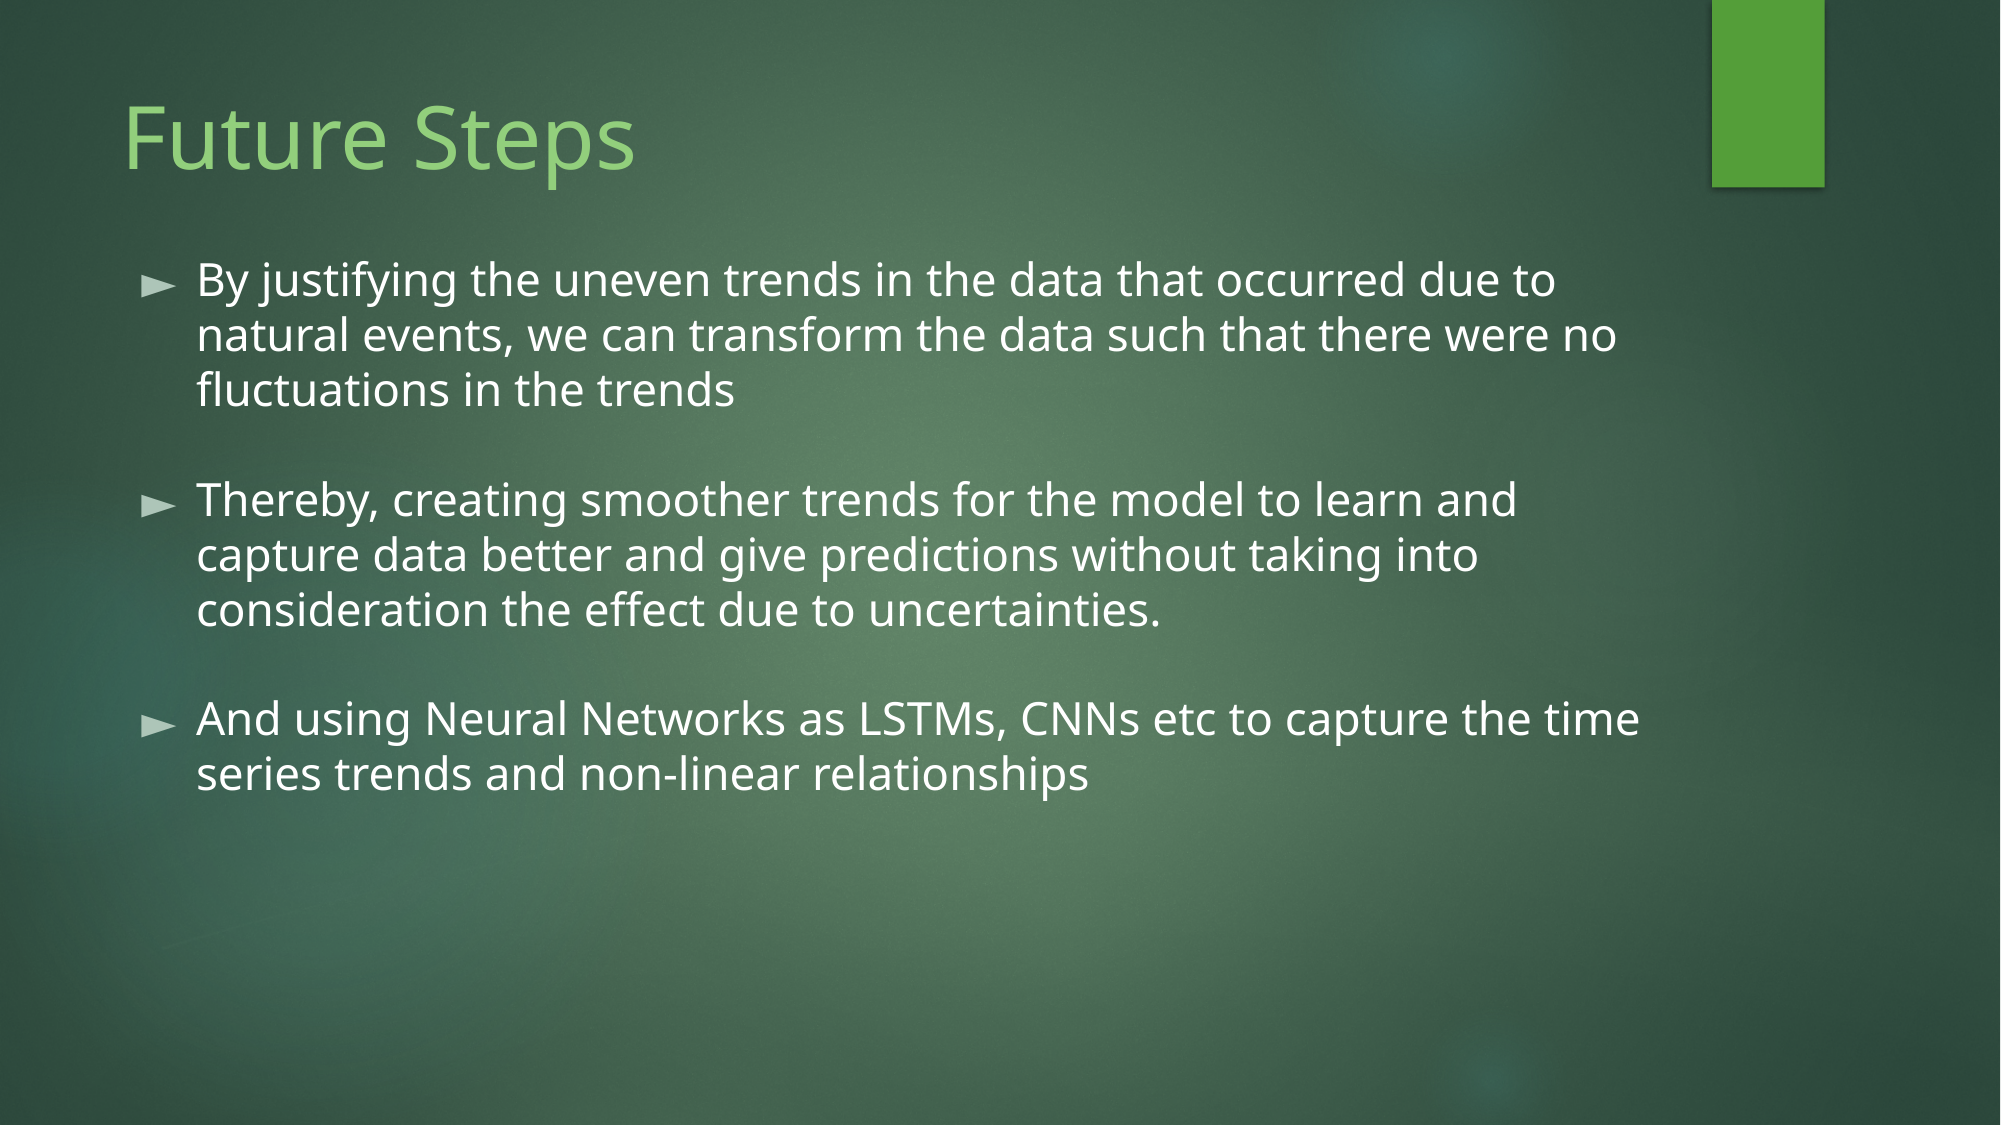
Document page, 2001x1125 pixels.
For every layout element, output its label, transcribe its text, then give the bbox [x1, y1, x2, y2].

list By justifying the uneven trends in the data that occurred due to natural events, we can transform the data such that there were no fluctuations in the trends Thereby, creating smoother trends for the model to learn and capture data better and give predictions without taking into consideration the effect due to uncertainties. And using Neural Networks as LSTMs, CNNs etc to capture the time series trends and non-linear relationships [106, 243, 1664, 1114]
title Future Steps [106, 74, 1649, 196]
picture [0, 0, 2001, 1125]
